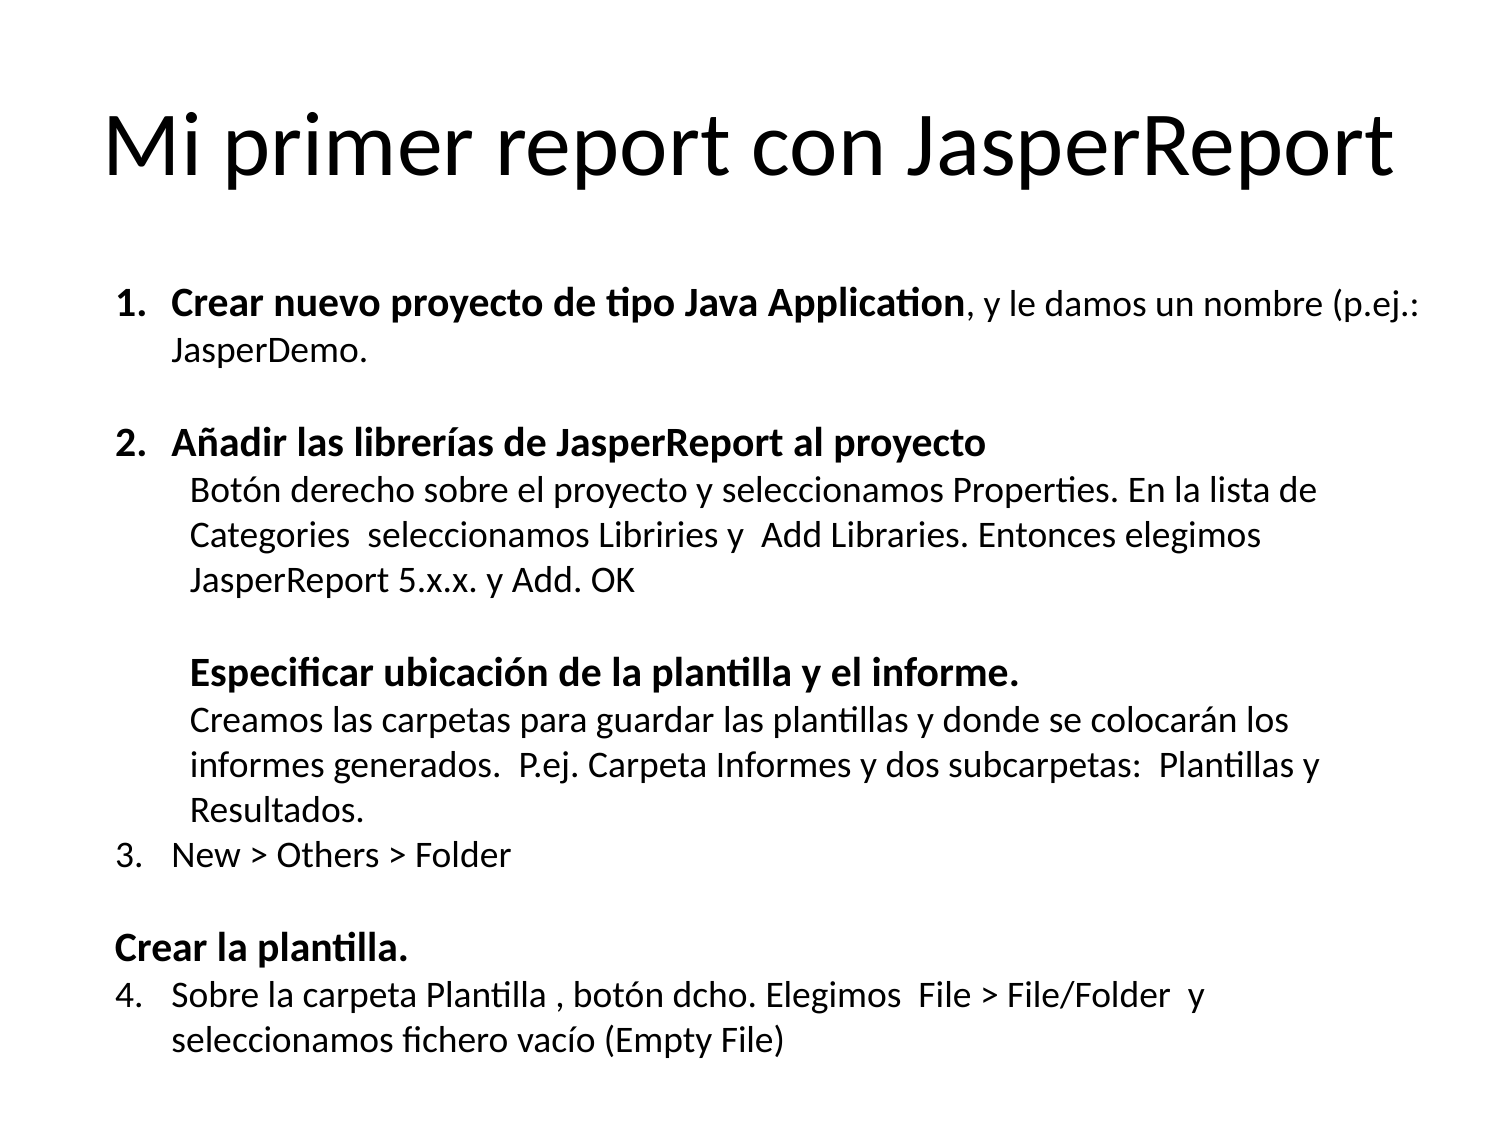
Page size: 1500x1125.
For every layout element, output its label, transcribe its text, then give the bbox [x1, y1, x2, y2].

text_box Crear nuevo proyecto de tipo Java Application, y le damos un nombre (p.ej.: JasperDemo. Añadir las librerías de JasperReport al proyecto Botón derecho sobre el proyecto y seleccionamos Properties. En la lista de Categories seleccionamos Libriries y Add Libraries. Entonces elegimos JasperReport 5.x.x. y Add. OK Especificar ubicación de la plantilla y el informe. Creamos las carpetas para guardar las plantillas y donde se colocarán los informes generados. P.ej. Carpeta Informes y dos subcarpetas: Plantillas y Resultados. New > Others > Folder Crear la plantilla. Sobre la carpeta Plantilla , botón dcho. Elegimos File > File/Folder y seleccionamos fichero vacío (Empty File) [100, 267, 1447, 1125]
text_box Mi primer report con JasperReport [74, 45, 1425, 233]
